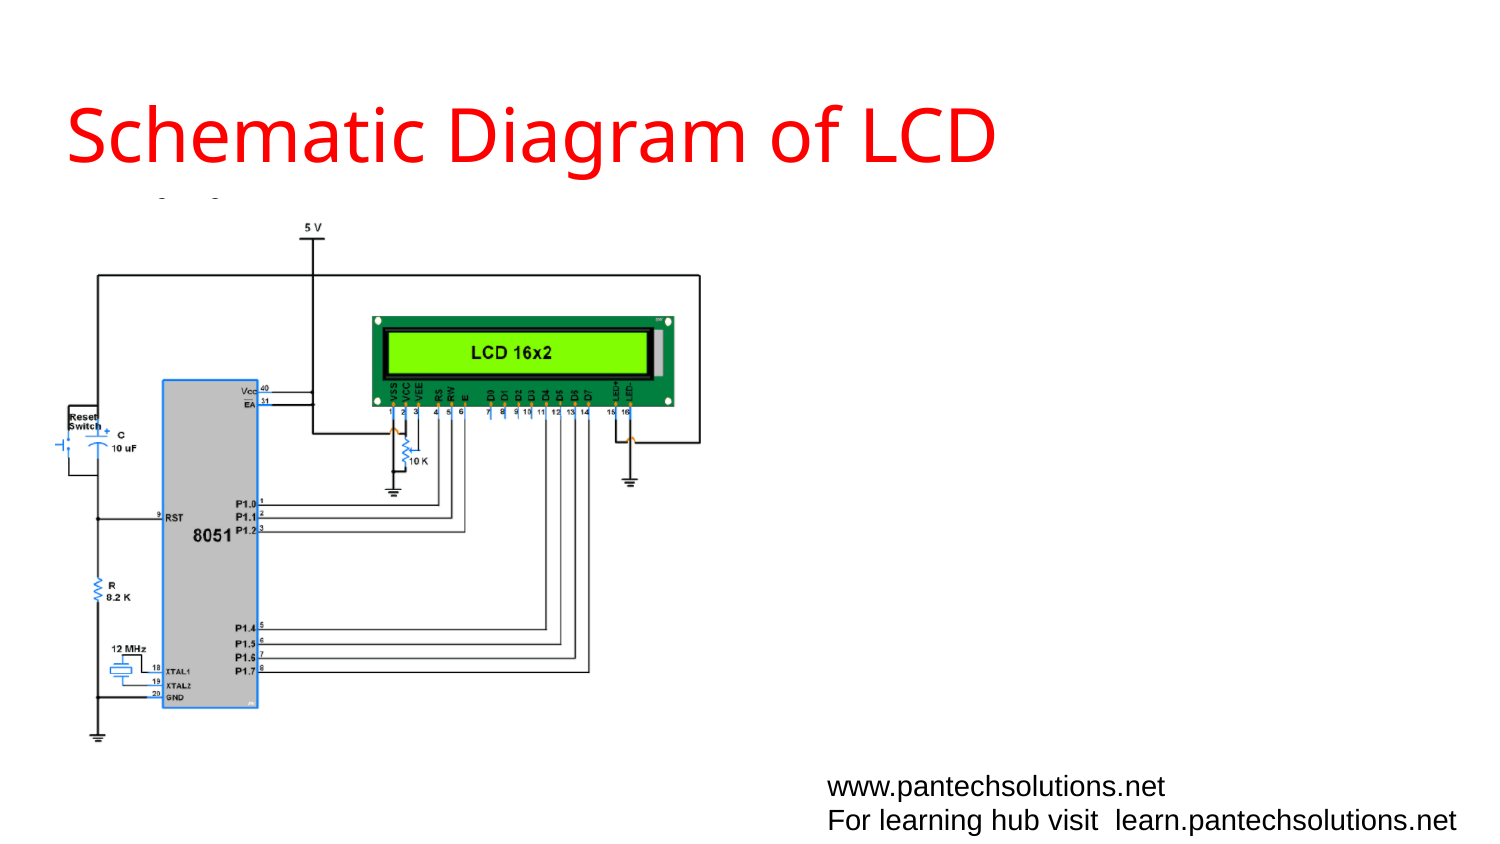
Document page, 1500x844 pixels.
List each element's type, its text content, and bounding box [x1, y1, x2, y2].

title Schematic Diagram of LCD [51, 72, 1449, 167]
slide_number www.pantechsolutions.net For learning hub visit learn.pantechsolutions.net [812, 759, 1500, 797]
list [50, 198, 762, 760]
